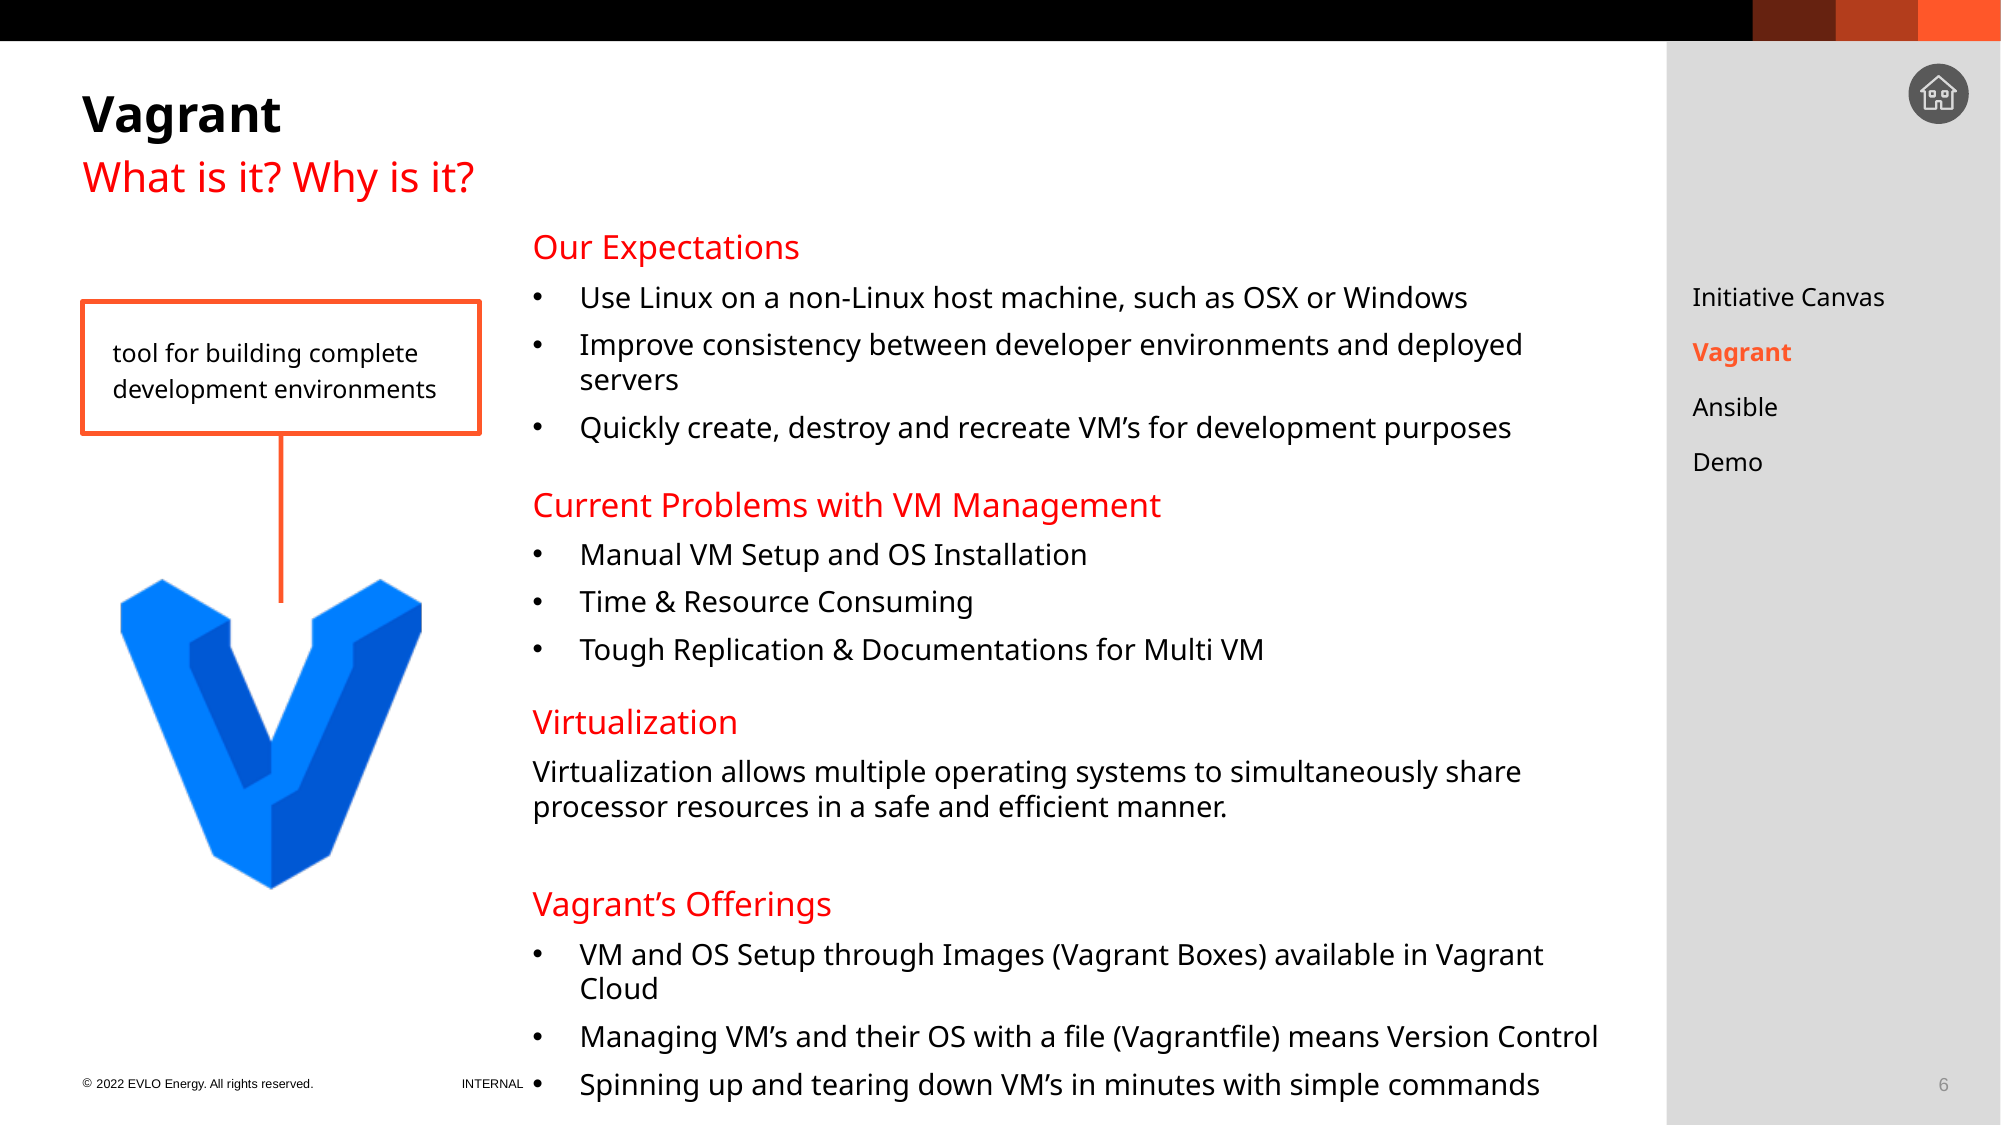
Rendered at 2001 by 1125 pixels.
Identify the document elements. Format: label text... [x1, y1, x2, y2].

text_box Demo [1692, 446, 1976, 477]
picture [45, 509, 497, 960]
text_box Initiative Canvas [1692, 281, 1983, 336]
list What is it? Why is it? [82, 150, 1586, 212]
text_box Vagrant [1692, 336, 1983, 367]
title Vagrant [82, 82, 1561, 150]
text_box Ansible [1692, 391, 1976, 422]
text_box Our Expectations Use Linux on a non-Linux host machine, such as OSX or Windows Improve consistency between developer environments and deployed servers Quickly create, destroy and recreate VM’s for development purposes Current Problems with VM Management Manual VM Setup and OS Installation Time & Resource Consuming Tough Replication & Documentations for Multi VM Virtualization Virtualization allows multiple operating systems to simultaneously share processor resources in a safe and efficient manner. Vagrant’s Offerings VM and OS Setup through Images (Vagrant Boxes) available in Vagrant Cloud Managing VM’s and their OS with a file (Vagrantfile) means Version Control Spinning up and tearing down VM’s in minutes with simple commands [532, 226, 1631, 1101]
text_box tool for building complete development environments [82, 301, 480, 434]
